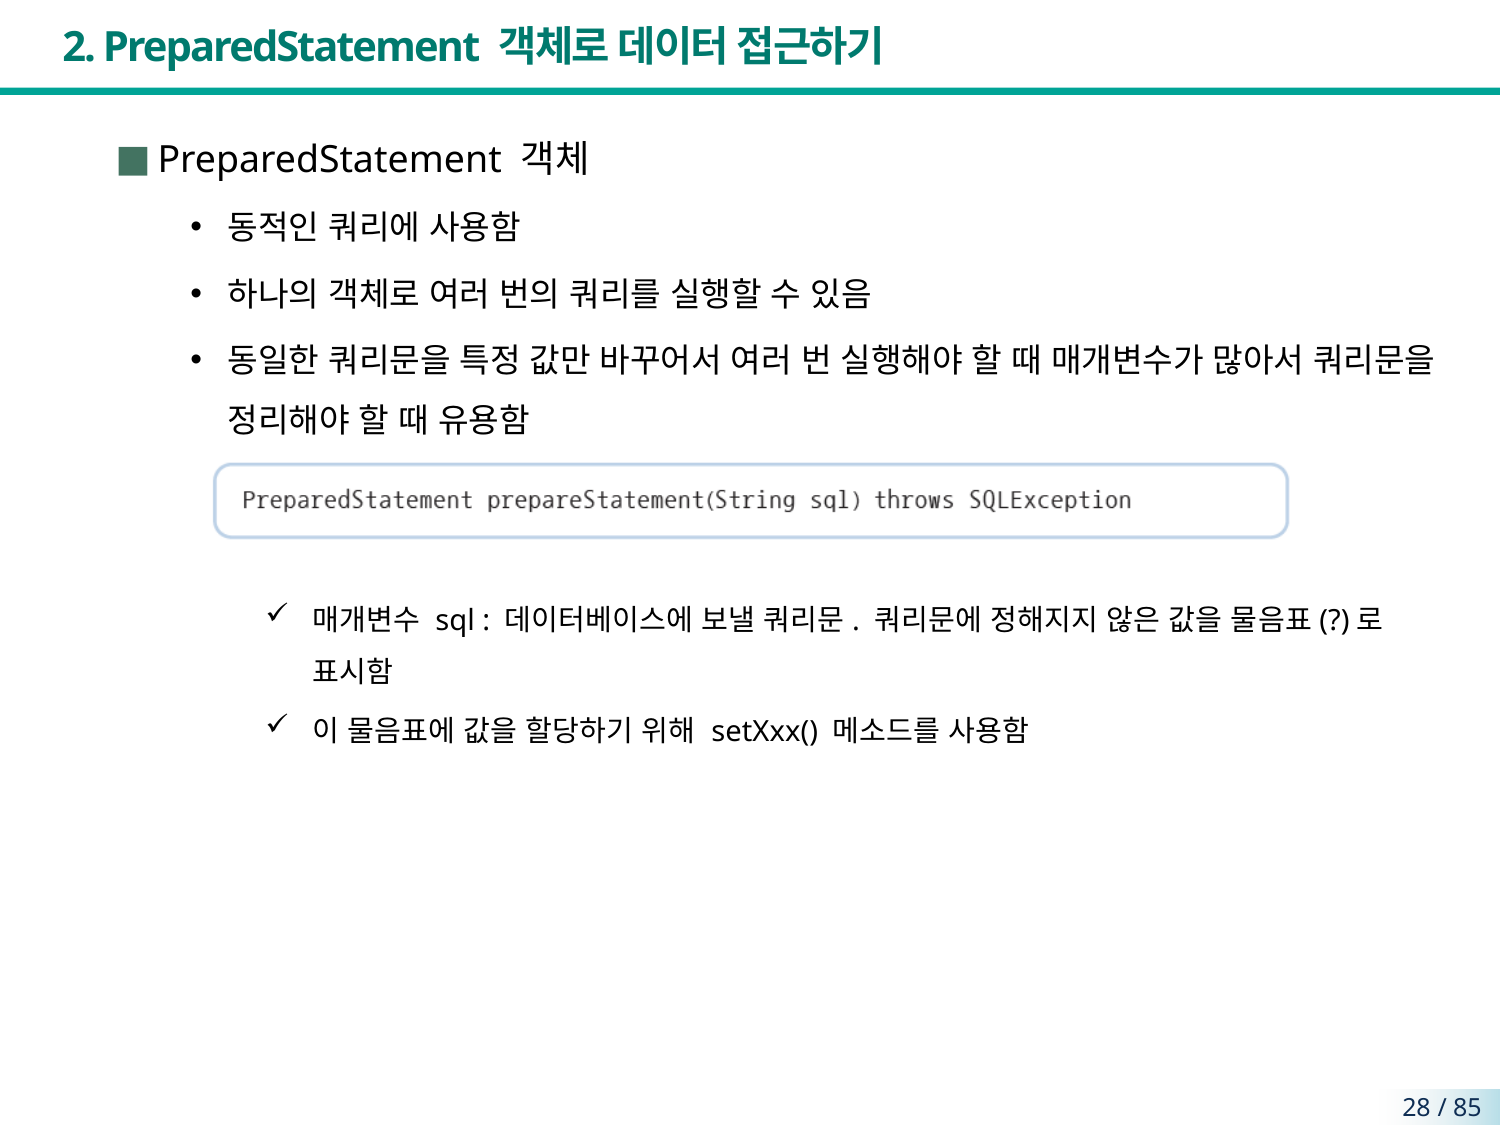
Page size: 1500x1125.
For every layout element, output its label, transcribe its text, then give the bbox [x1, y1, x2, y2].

picture [208, 458, 1292, 542]
list PreparedStatement 객체 동적인 쿼리에 사용함 하나의 객체로 여러 번의 쿼리를 실행할 수 있음 동일한 쿼리문을 특정 값만 바꾸어서 여러 번 실행해야 할 때 매개변수가 많아서 쿼리문을 정리해야 할 때 유용함 매개변수 sql : 데이터베이스에 보낼 쿼리문. 쿼리문에 정해지지 않은 값을 물음표(?)로 표시함 이 물음표에 값을 할당하기 위해 setXxx() 메소드를 사용함 [100, 127, 1459, 1050]
title 2. PreparedStatement 객체로 데이터 접근하기 [47, 5, 1325, 84]
